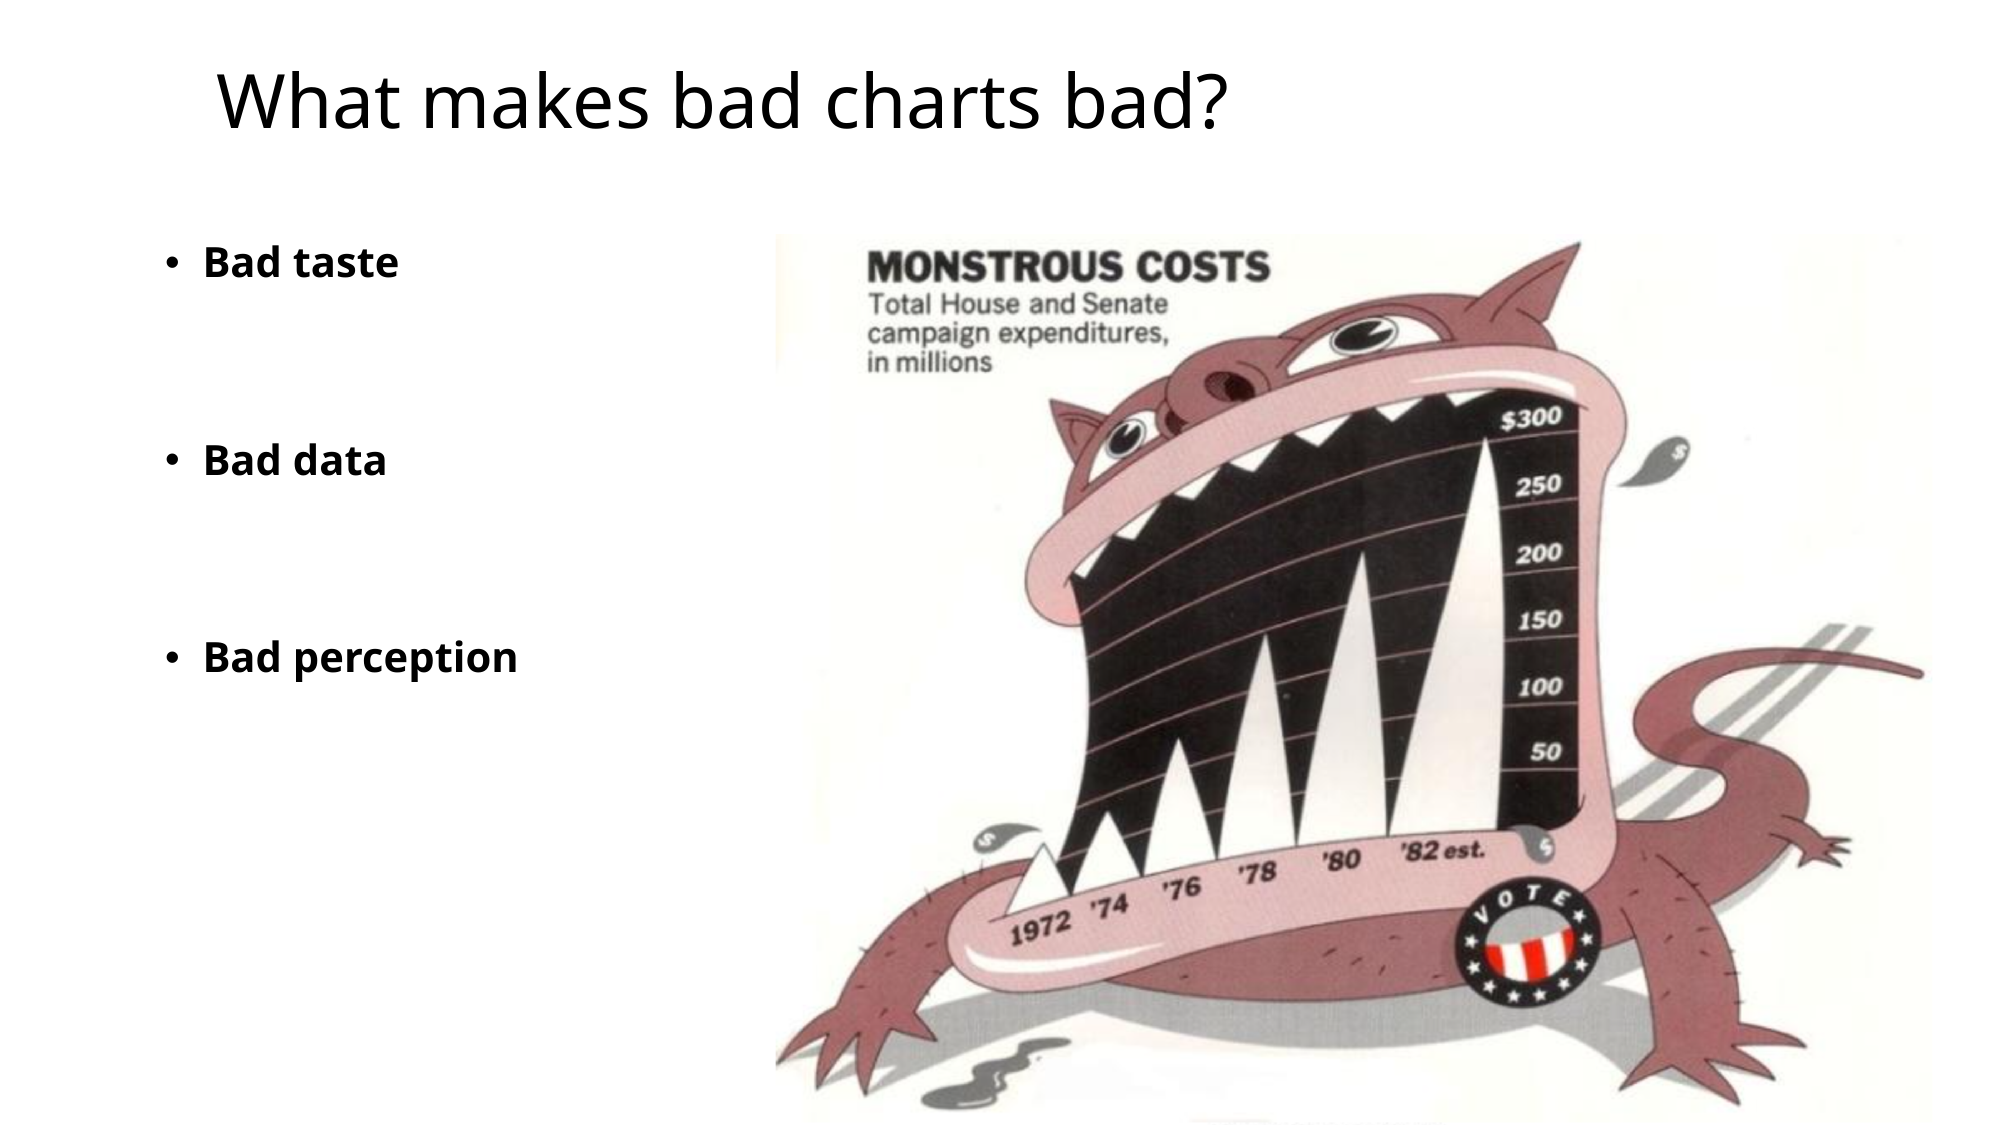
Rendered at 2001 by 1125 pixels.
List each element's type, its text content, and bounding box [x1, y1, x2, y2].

picture [763, 234, 1937, 1125]
title What makes bad charts bad? [201, 19, 1496, 190]
list Bad taste Bad data Bad perception [150, 234, 670, 806]
